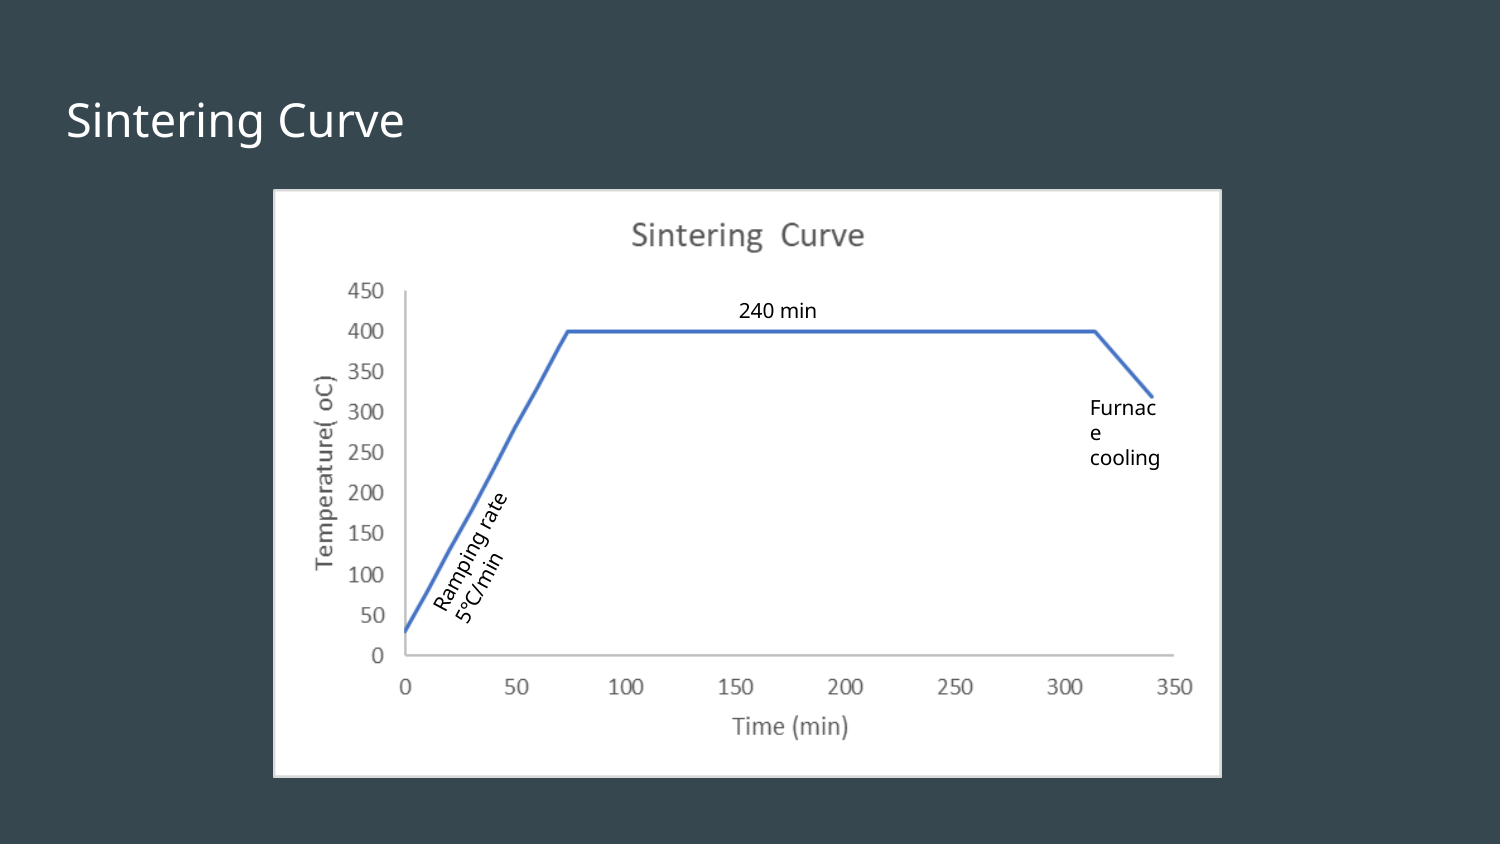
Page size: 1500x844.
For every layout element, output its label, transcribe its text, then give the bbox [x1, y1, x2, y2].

title Sintering Curve [51, 72, 1449, 167]
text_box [273, 189, 1222, 779]
